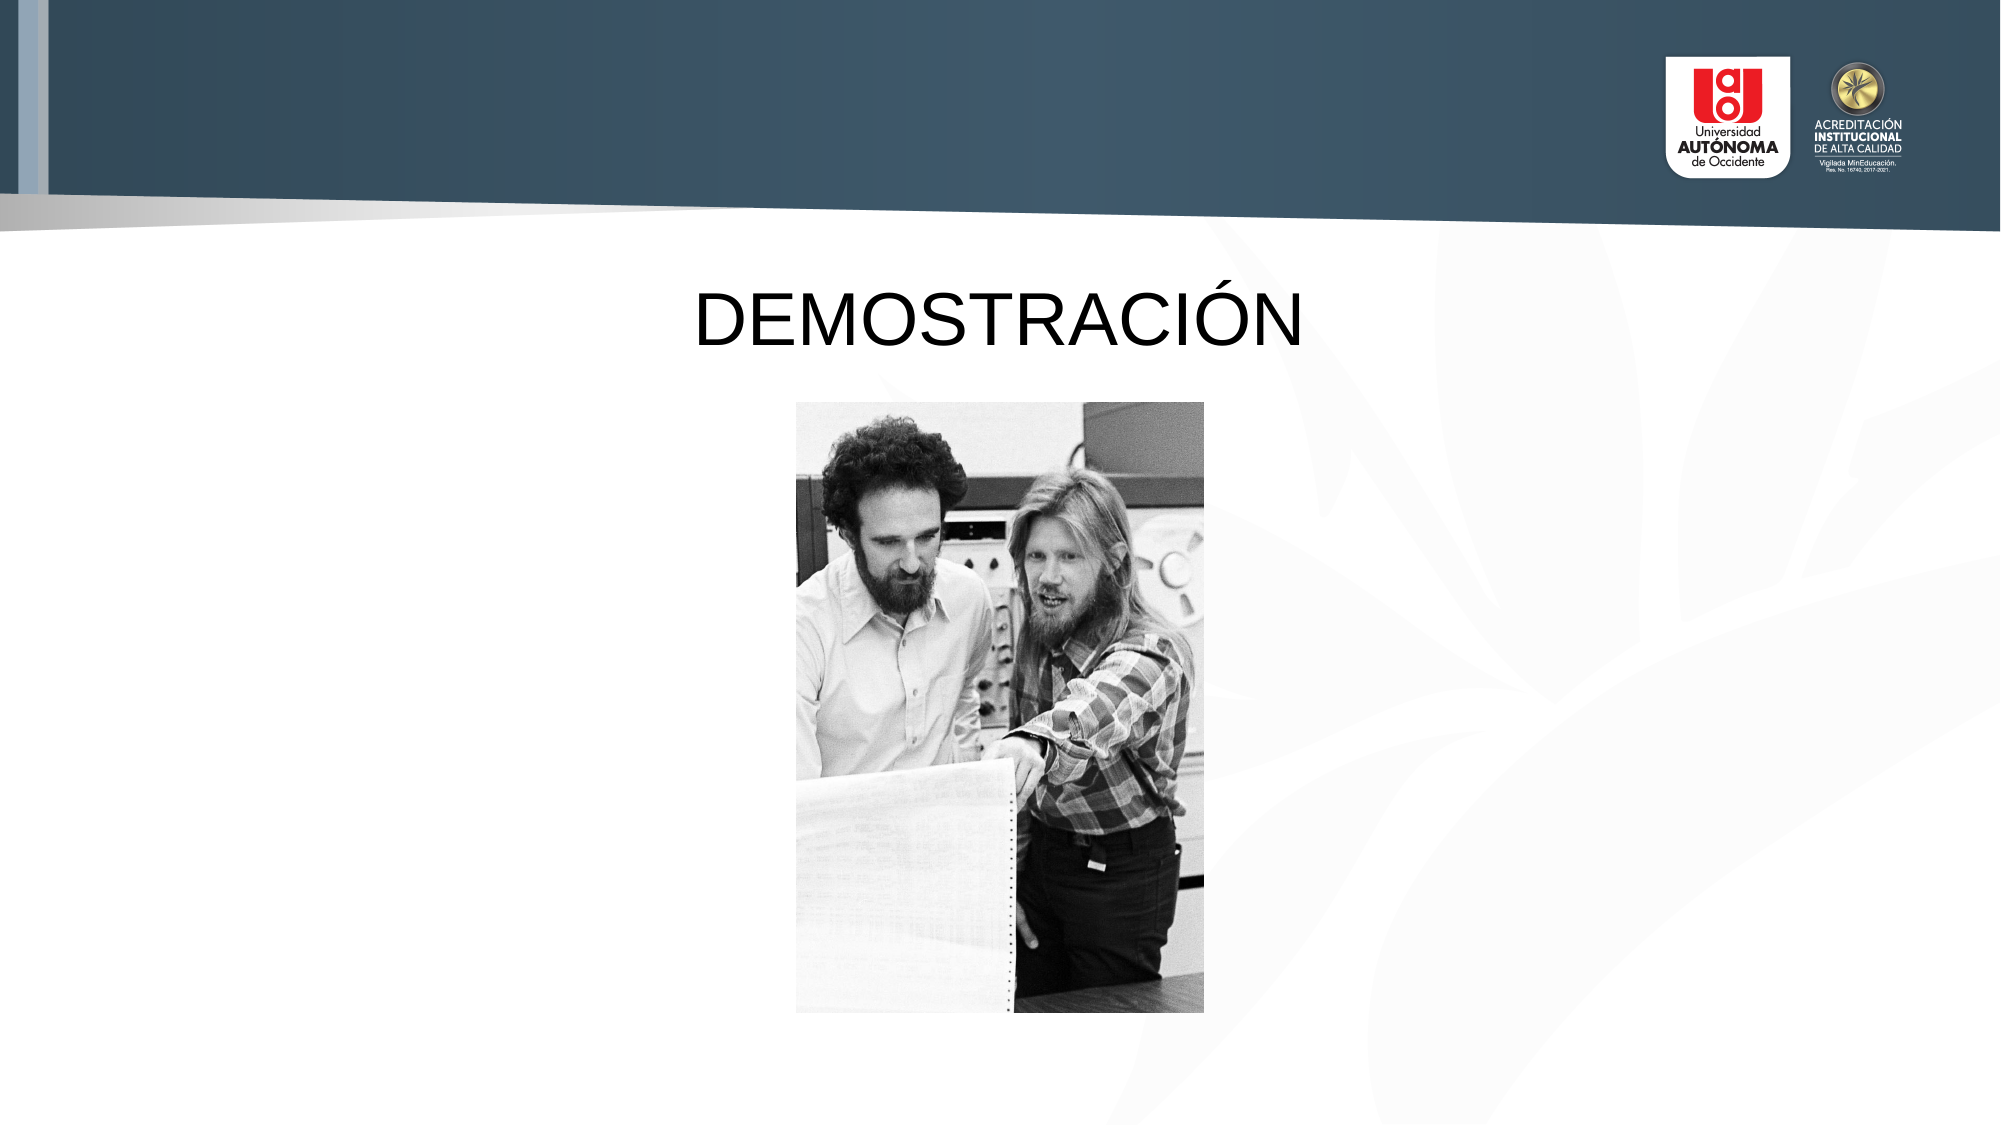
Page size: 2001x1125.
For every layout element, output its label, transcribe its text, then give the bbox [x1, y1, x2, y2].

picture [0, 0, 2001, 1125]
title DEMOSTRACIÓN [249, 273, 1750, 393]
